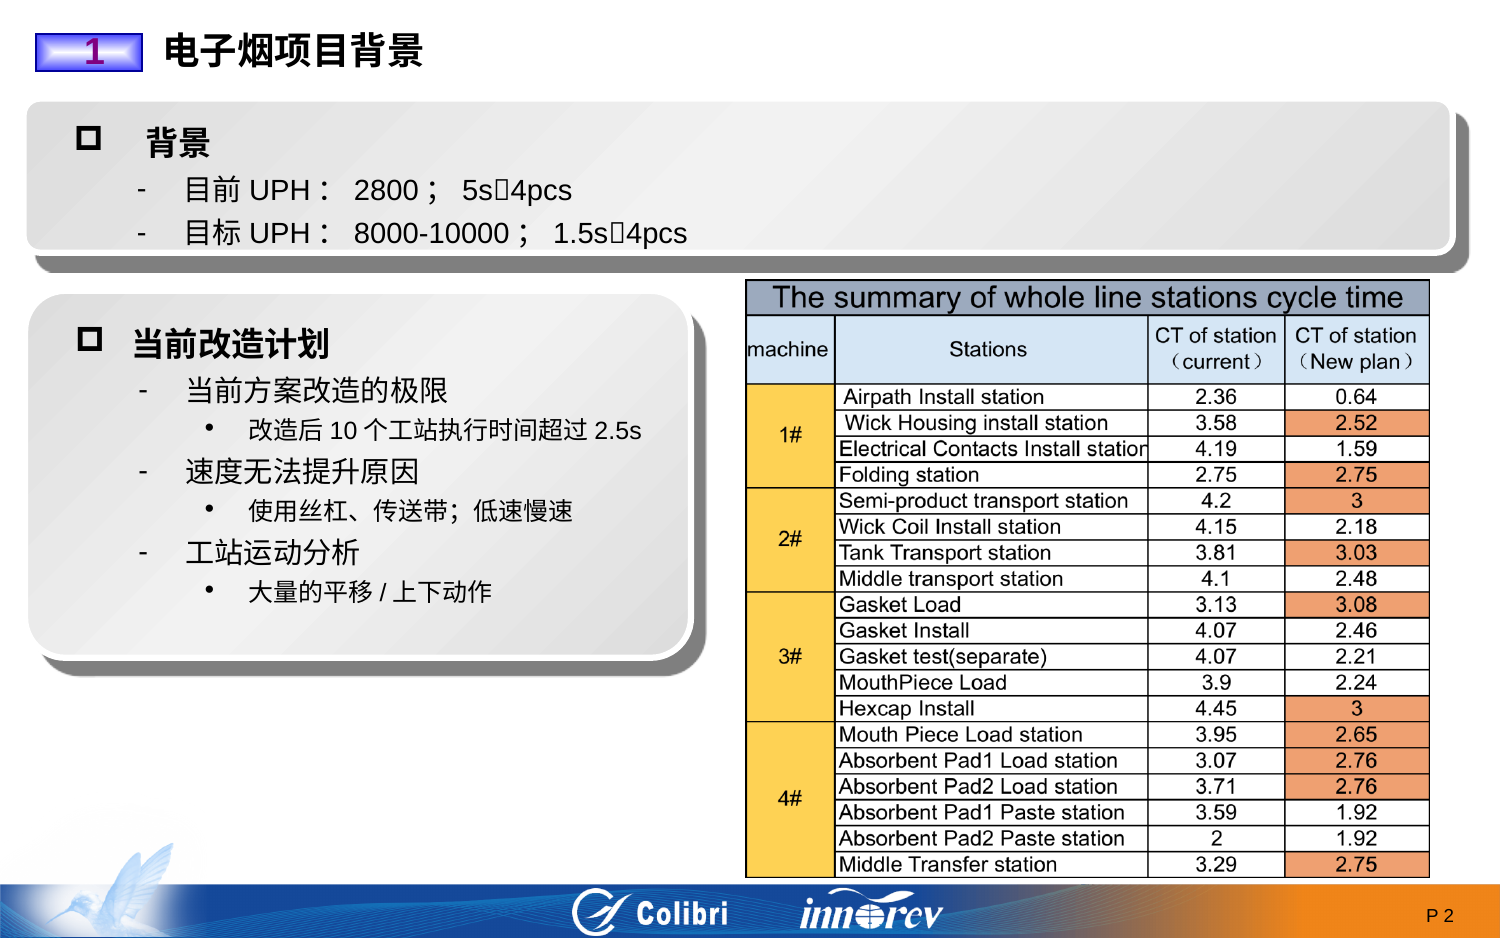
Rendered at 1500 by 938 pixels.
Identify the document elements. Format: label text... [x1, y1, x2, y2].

text_box 1 [43, 19, 146, 80]
text_box [23, 98, 1453, 253]
text_box [35, 33, 43, 71]
text_box 电子烟项目背景 [147, 19, 597, 80]
picture [0, 279, 1500, 938]
text_box 背景 目前UPH：2800；5s4pcs 目标UPH：8000-10000；1.5s4pcs [58, 105, 1430, 258]
text_box 当前改造计划 当前方案改造的极限 改造后10个工站执行时间超过2.5s 速度无法提升原因 使用丝杠、传送带；低速慢速 工站运动分析 大量的平移/上下动作 [60, 306, 680, 614]
text_box [25, 290, 691, 658]
